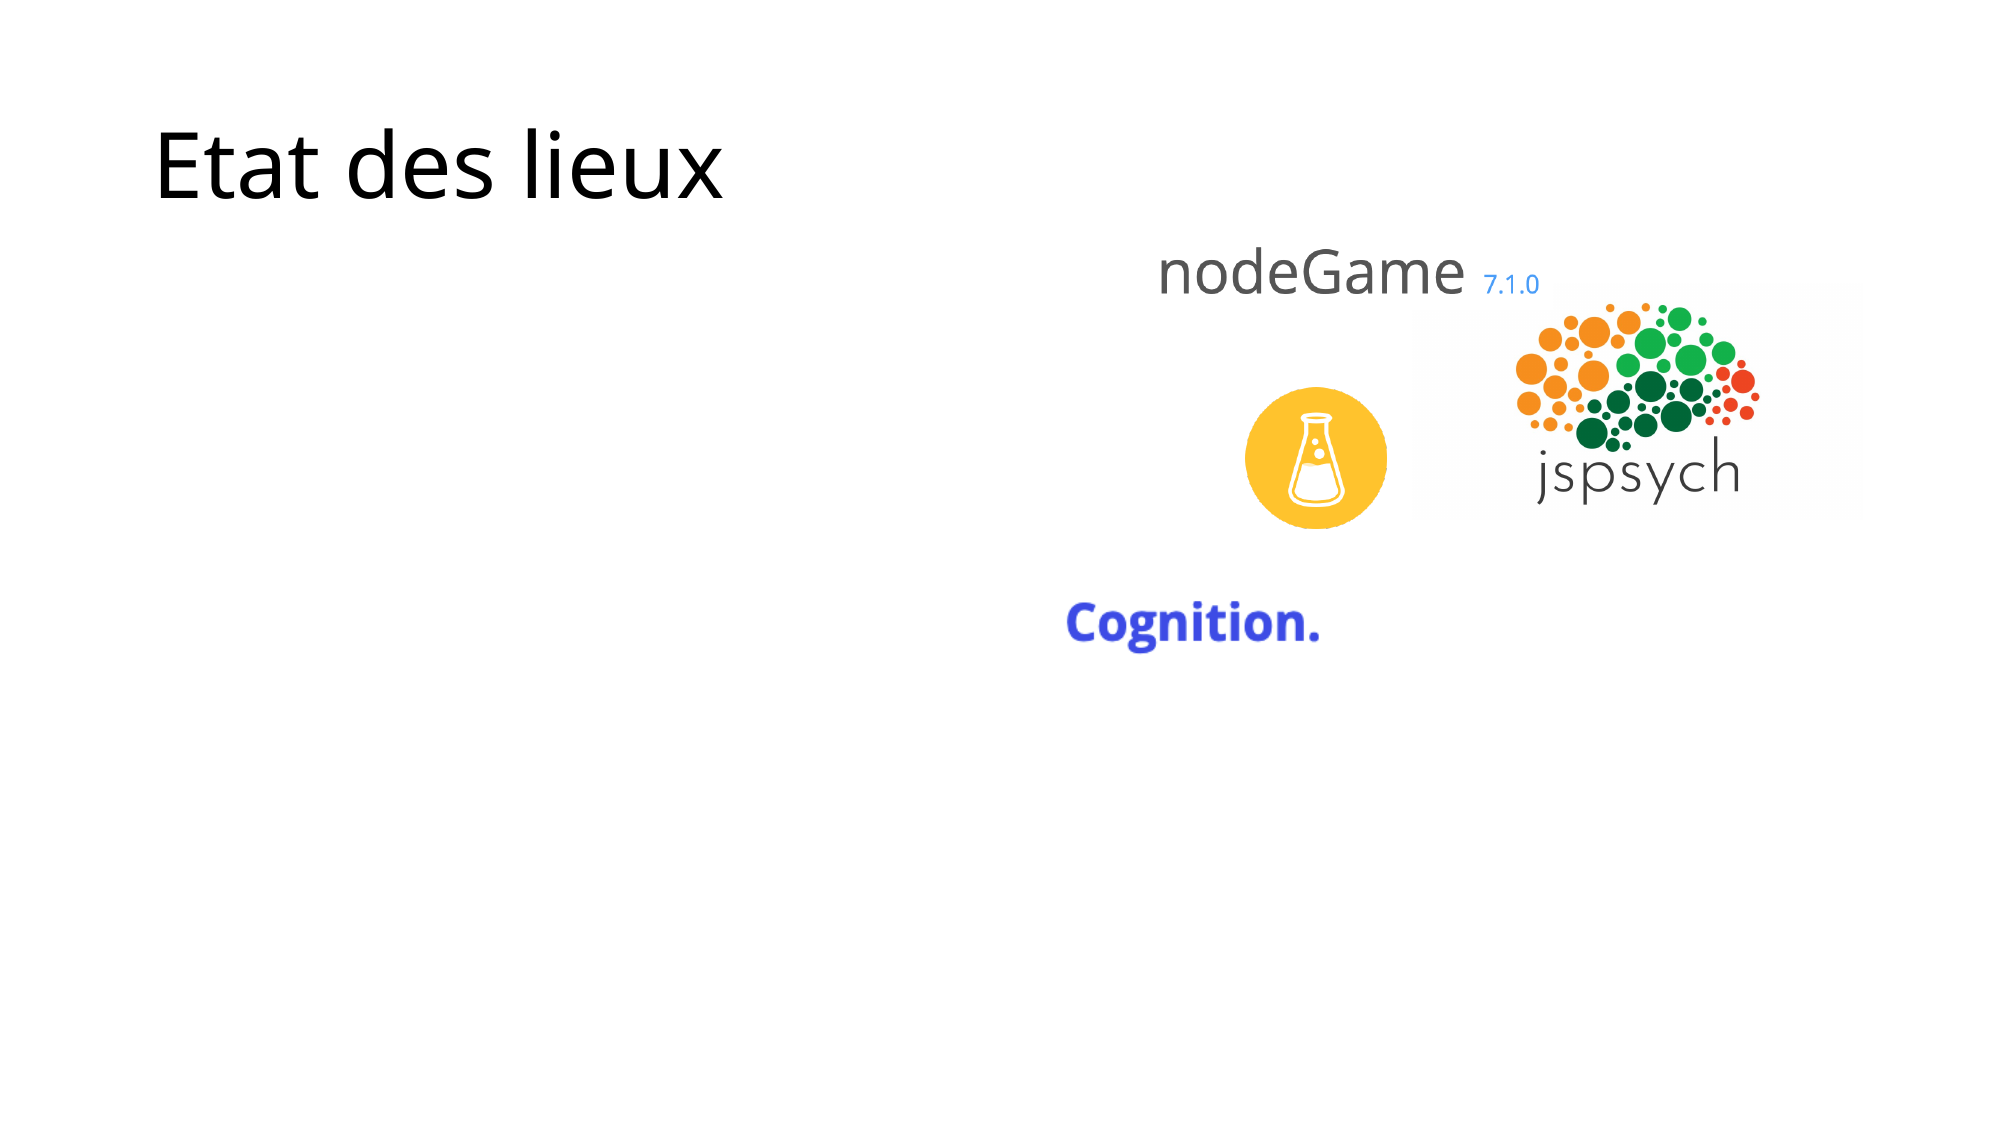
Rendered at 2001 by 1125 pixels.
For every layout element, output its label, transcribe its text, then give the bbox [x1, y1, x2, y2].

picture [1144, 241, 1863, 520]
picture [1245, 387, 1387, 529]
picture [1046, 589, 1335, 663]
title Etat des lieux [137, 59, 1863, 278]
